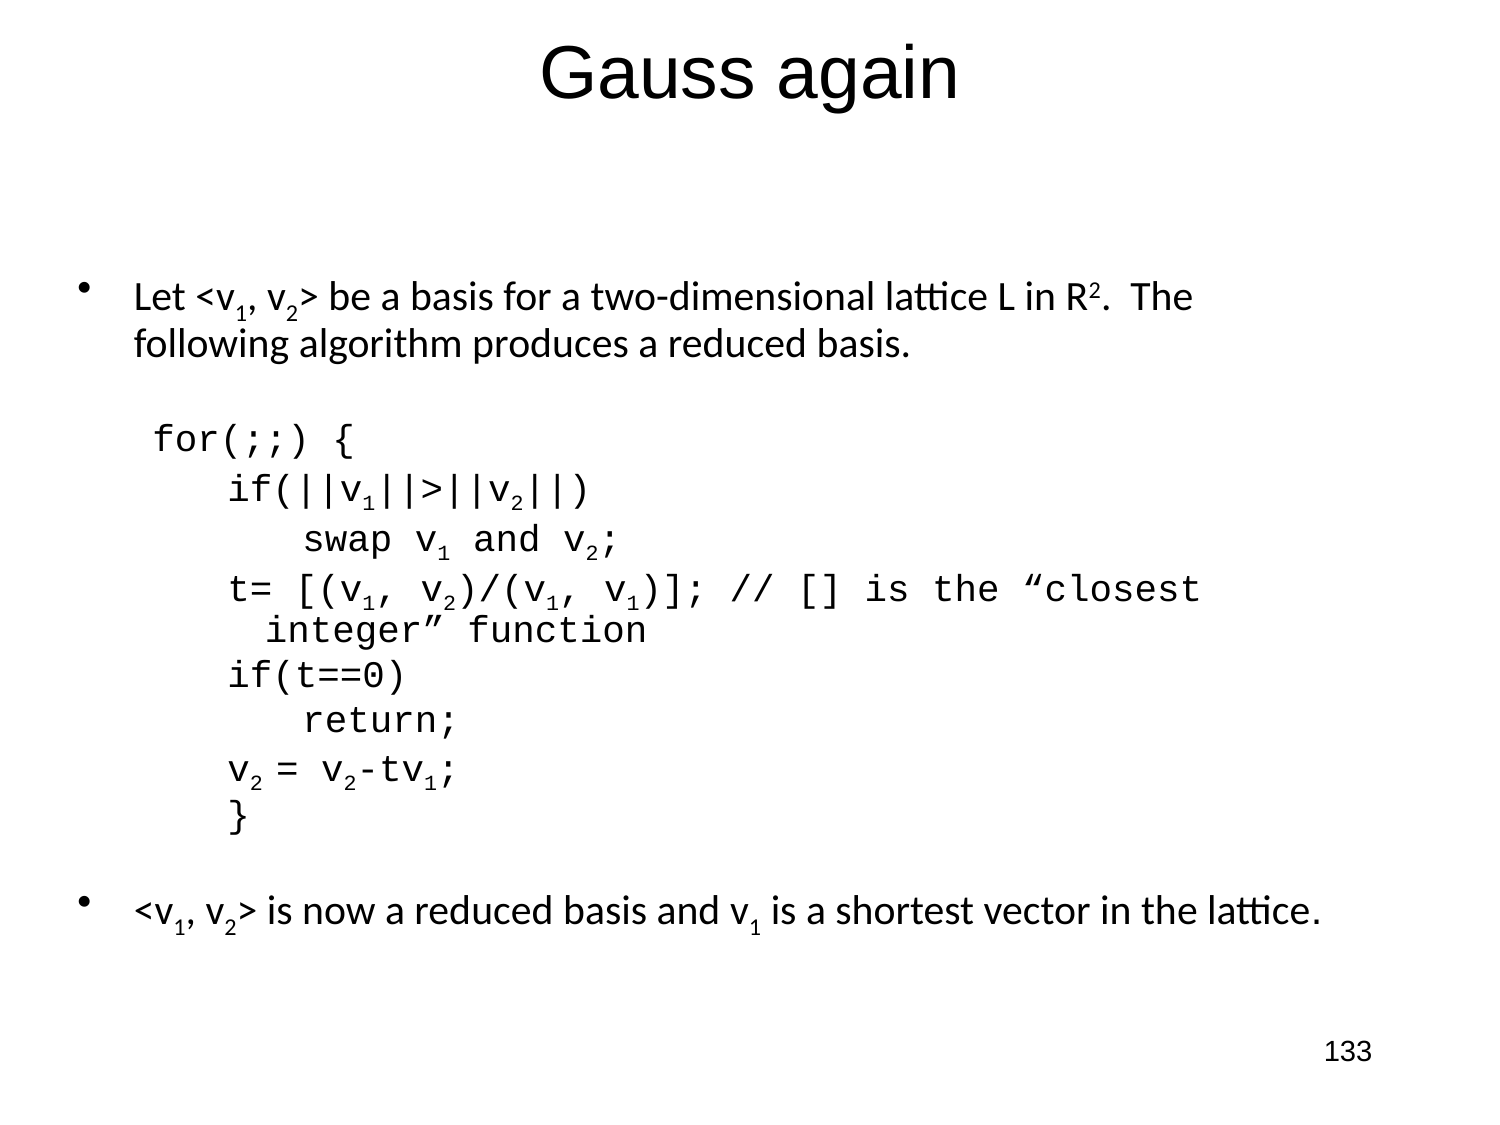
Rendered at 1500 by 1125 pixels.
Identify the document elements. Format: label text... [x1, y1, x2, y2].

list Let <v1, v2> be a basis for a two-dimensional lattice L in R2. The following algorithm produces a reduced basis. for(;;) { if(||v1||>||v2||) swap v1 and v2; t= [(v1, v2)/(v1, v1)]; // [] is the “closest integer” function if(t==0) return; v2 = v2-tv1; } <v1, v2> is now a reduced basis and v1 is a shortest vector in the lattice. [62, 262, 1363, 913]
title Gauss again [112, 12, 1388, 126]
slide_number 133 [1074, 1024, 1388, 1101]
